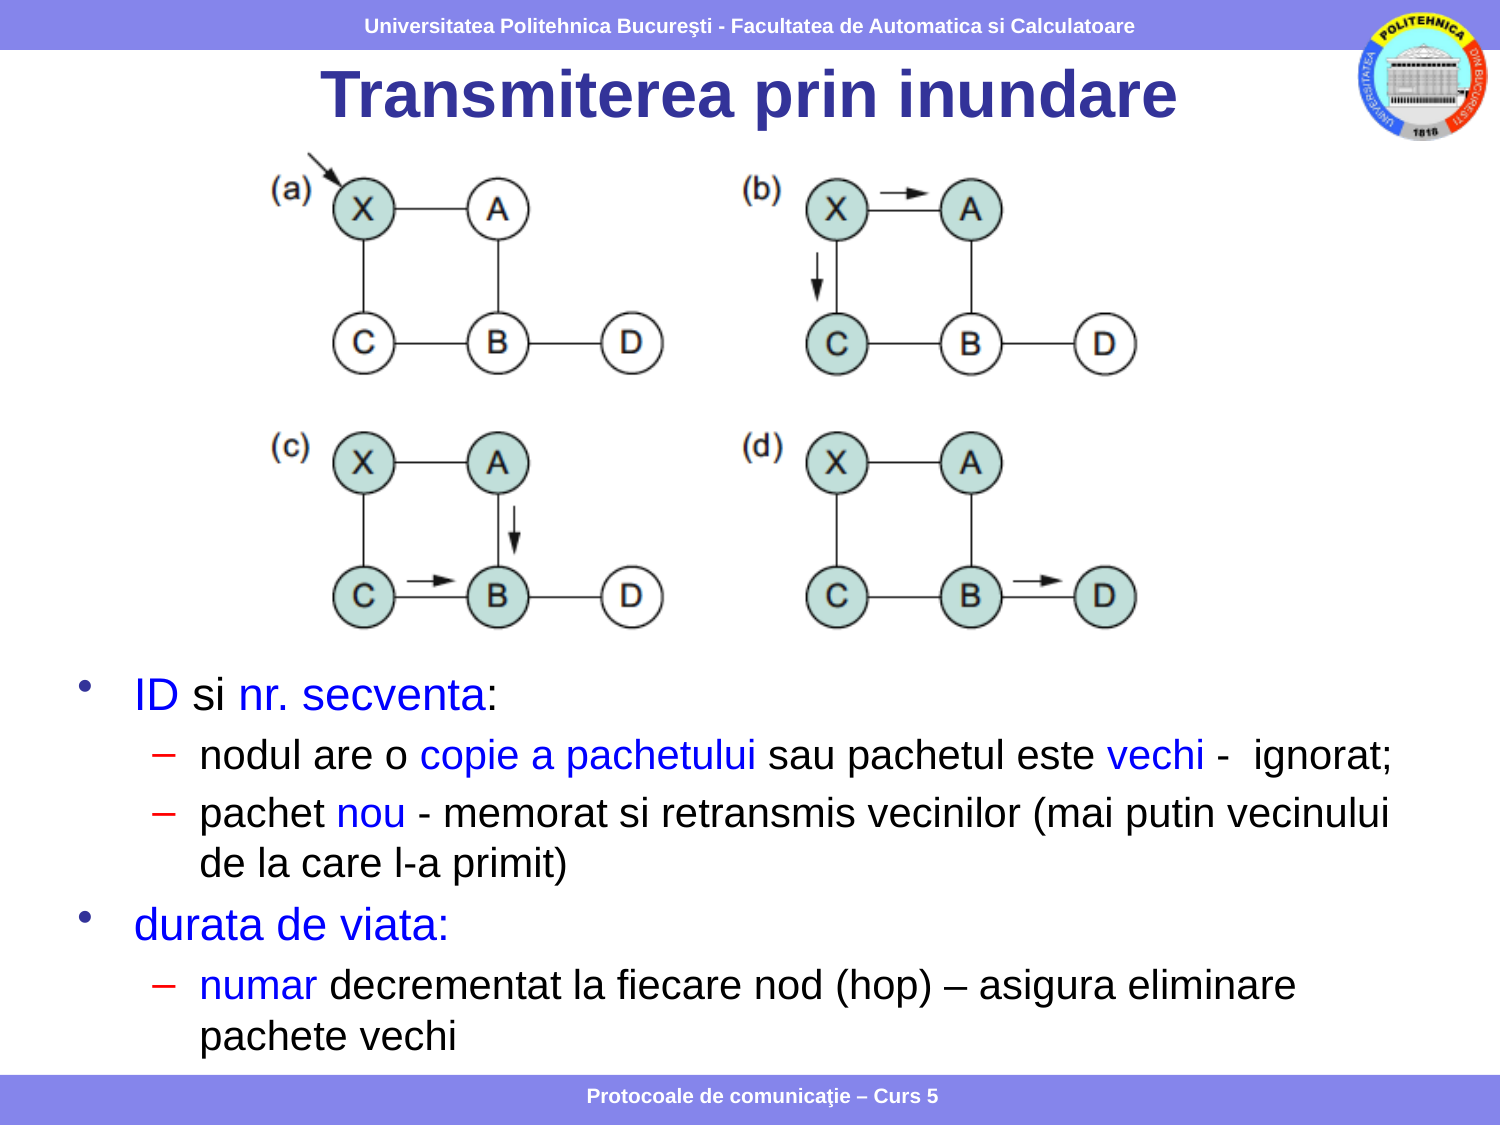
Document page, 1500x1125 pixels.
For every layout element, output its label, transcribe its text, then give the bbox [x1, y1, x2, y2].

list ID si nr. secventa: nodul are o copie a pachetului sau pachetul este vechi - ignorat; pachet nou - memorat si retransmis vecinilor (mai putin vecinului de la care l-a primit) durata de viata: numar decrementat la fiecare nod (hop) – asigura eliminare pachete vechi [62, 656, 1438, 1068]
title Transmiterea prin inundare [62, 50, 1438, 131]
picture [261, 141, 1157, 642]
footer Protocoale de comunicaţie – Curs 5 [387, 1074, 1138, 1125]
picture [1357, 12, 1488, 141]
